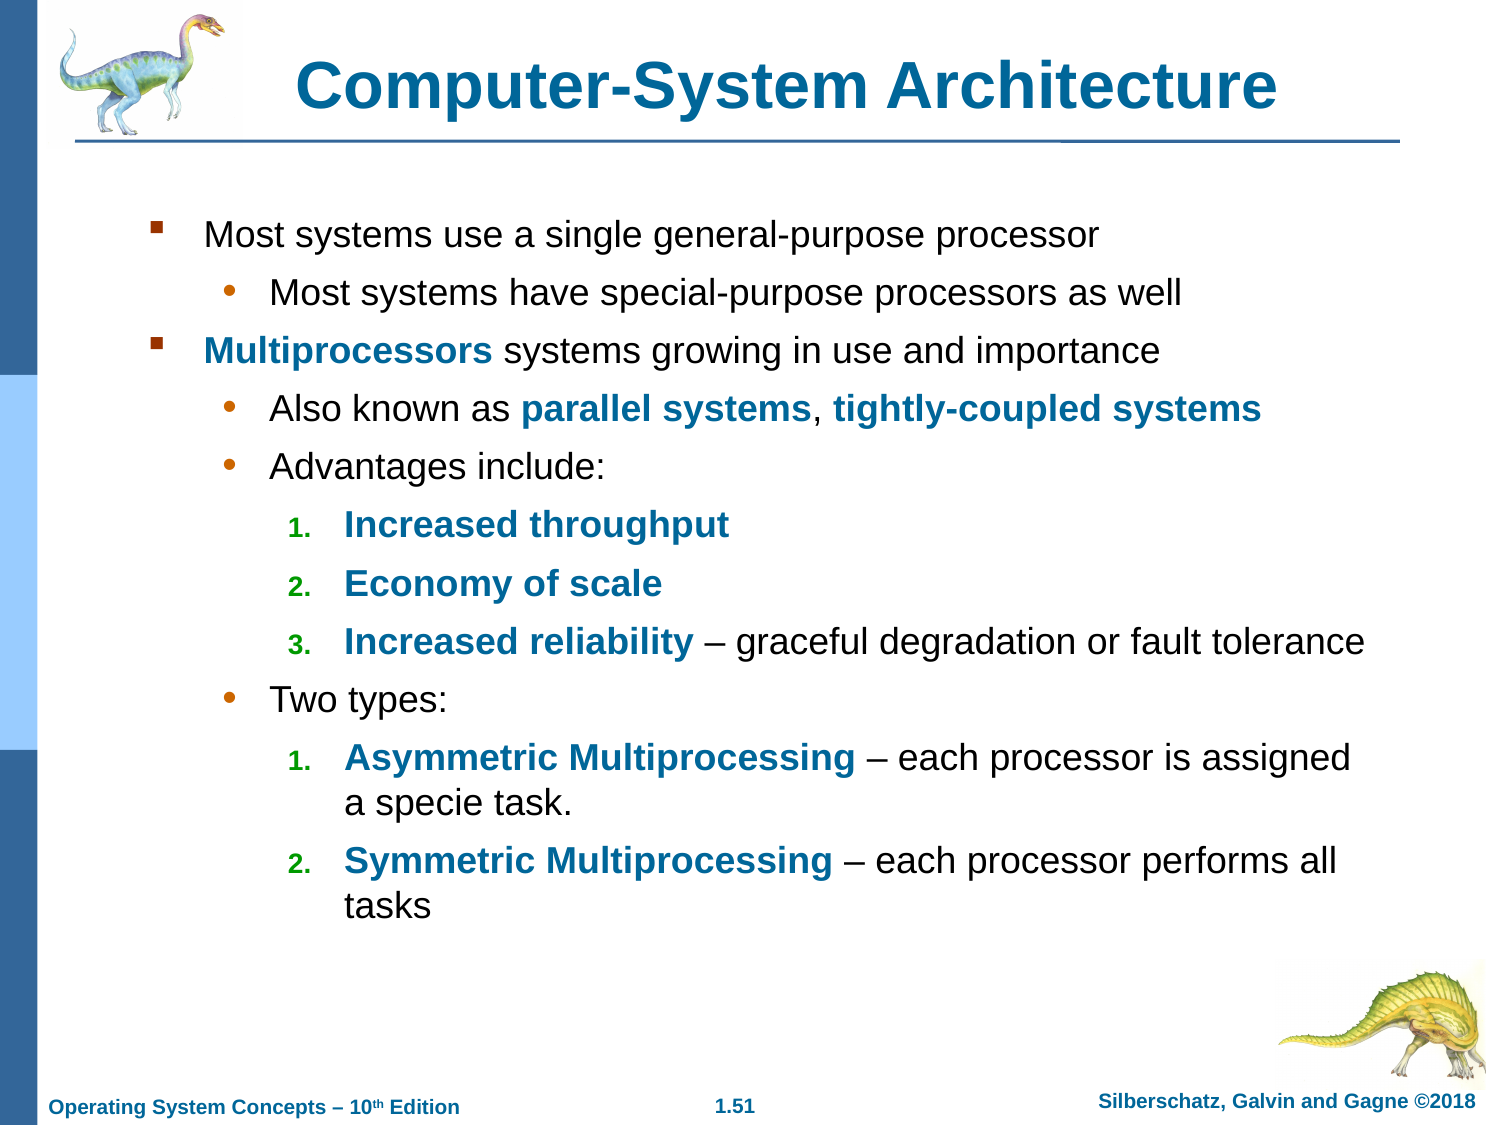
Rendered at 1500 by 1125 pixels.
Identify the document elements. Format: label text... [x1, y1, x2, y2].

title Computer-System Architecture [180, 37, 1395, 129]
picture [46, 0, 243, 149]
picture [1275, 959, 1486, 1090]
list Most systems use a single general-purpose processor Most systems have special-purpose processors as well Multiprocessors systems growing in use and importance Also known as parallel systems, tightly-coupled systems Advantages include: Increased throughput Economy of scale Increased reliability – graceful degradation or fault tolerance Two types: Asymmetric Multiprocessing – each processor is assigned a specie task. Symmetric Multiprocessing – each processor performs all tasks [132, 202, 1395, 1001]
